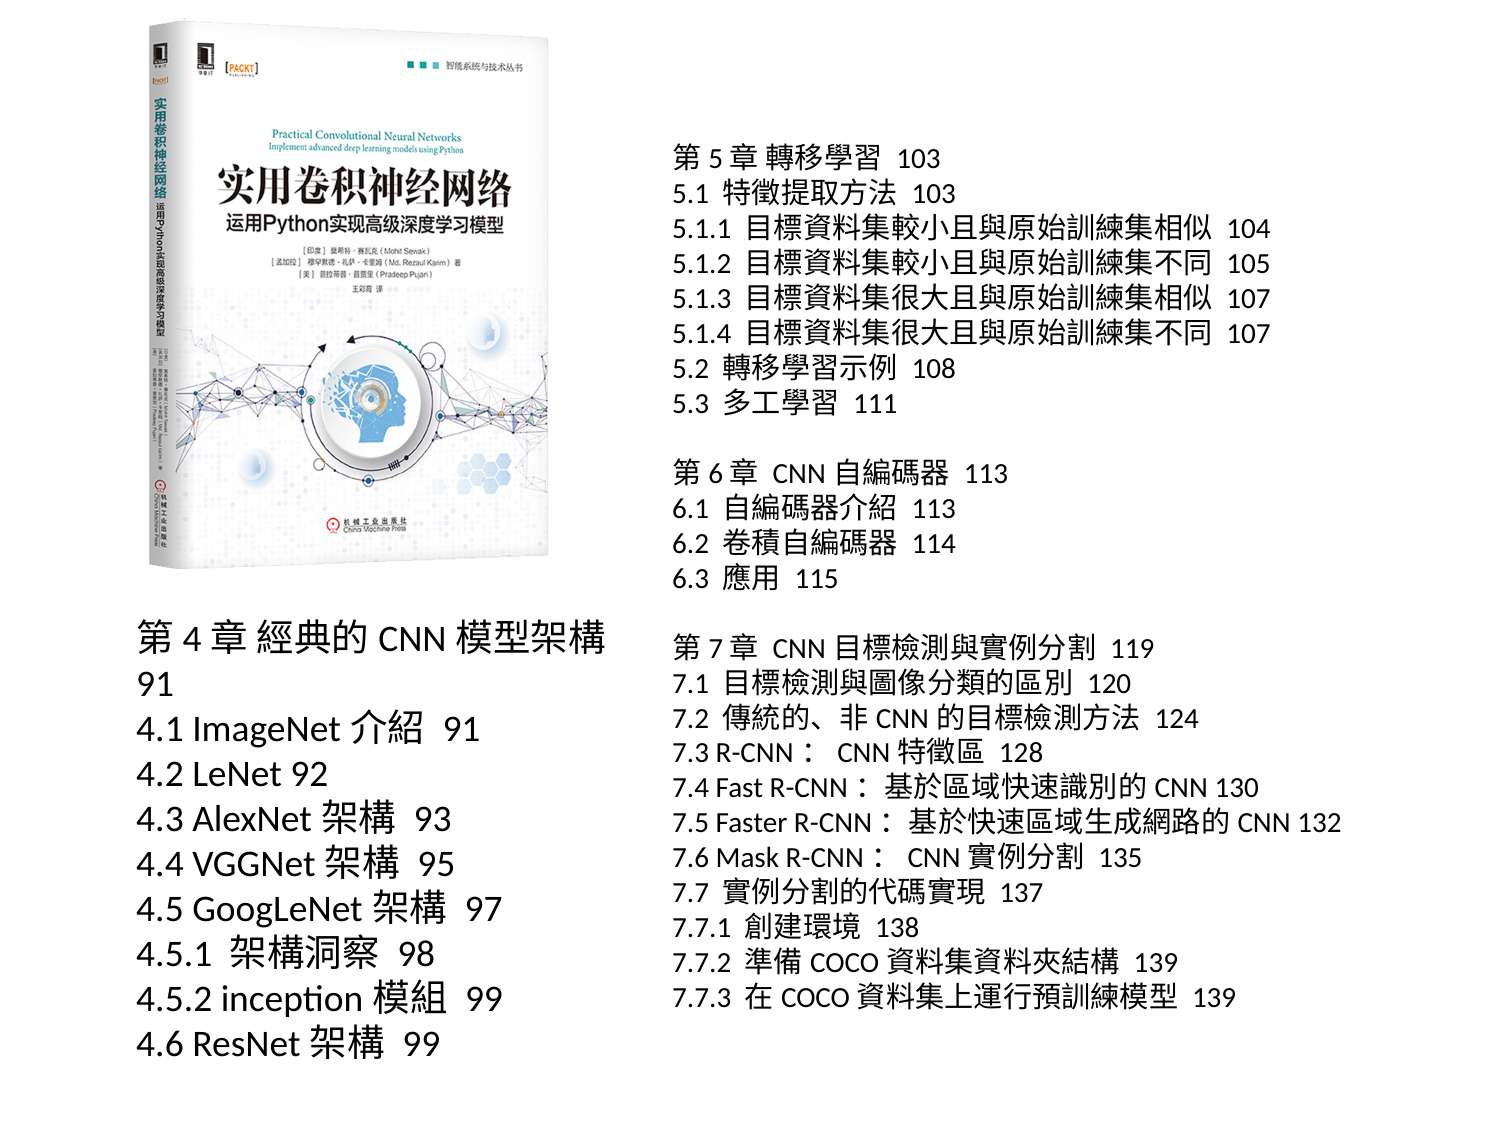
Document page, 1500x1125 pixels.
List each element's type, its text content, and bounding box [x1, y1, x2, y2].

picture [145, 18, 552, 569]
text_box 第4章 經典的CNN模型架構 91 4.1 ImageNet介紹 91 4.2 LeNet 92 4.3 AlexNet架構 93 4.4 VGGNet架構 95 4.5 GoogLeNet架構 97 4.5.1 架構洞察 98 4.5.2 inception模組 99 4.6 ResNet架構 99 [121, 606, 675, 1072]
text_box 第5章 轉移學習 103 5.1 特徵提取方法 103 5.1.1 目標資料集較小且與原始訓練集相似 104 5.1.2 目標資料集較小且與原始訓練集不同 105 5.1.3 目標資料集很大且與原始訓練集相似 107 5.1.4 目標資料集很大且與原始訓練集不同 107 5.2 轉移學習示例 108 5.3 多工學習 111 第6章 CNN自編碼器 113 6.1 自編碼器介紹 113 6.2 卷積自編碼器 114 6.3 應用 115 第7章 CNN目標檢測與實例分割 119 7.1 目標檢測與圖像分類的區別 120 7.2 傳統的、非CNN的目標檢測方法 124 7.3 R-CNN：CNN特徵區 128 7.4 Fast R-CNN：基於區域快速識別的CNN 130 7.5 Faster R-CNN：基於快速區域生成網路的CNN 132 7.6 Mask R-CNN：CNN實例分割 135 7.7 實例分割的代碼實現 137 7.7.1 創建環境 138 7.7.2 準備COCO資料集資料夾結構 139 7.7.3 在COCO資料集上運行預訓練模型 139 [657, 132, 1384, 1021]
